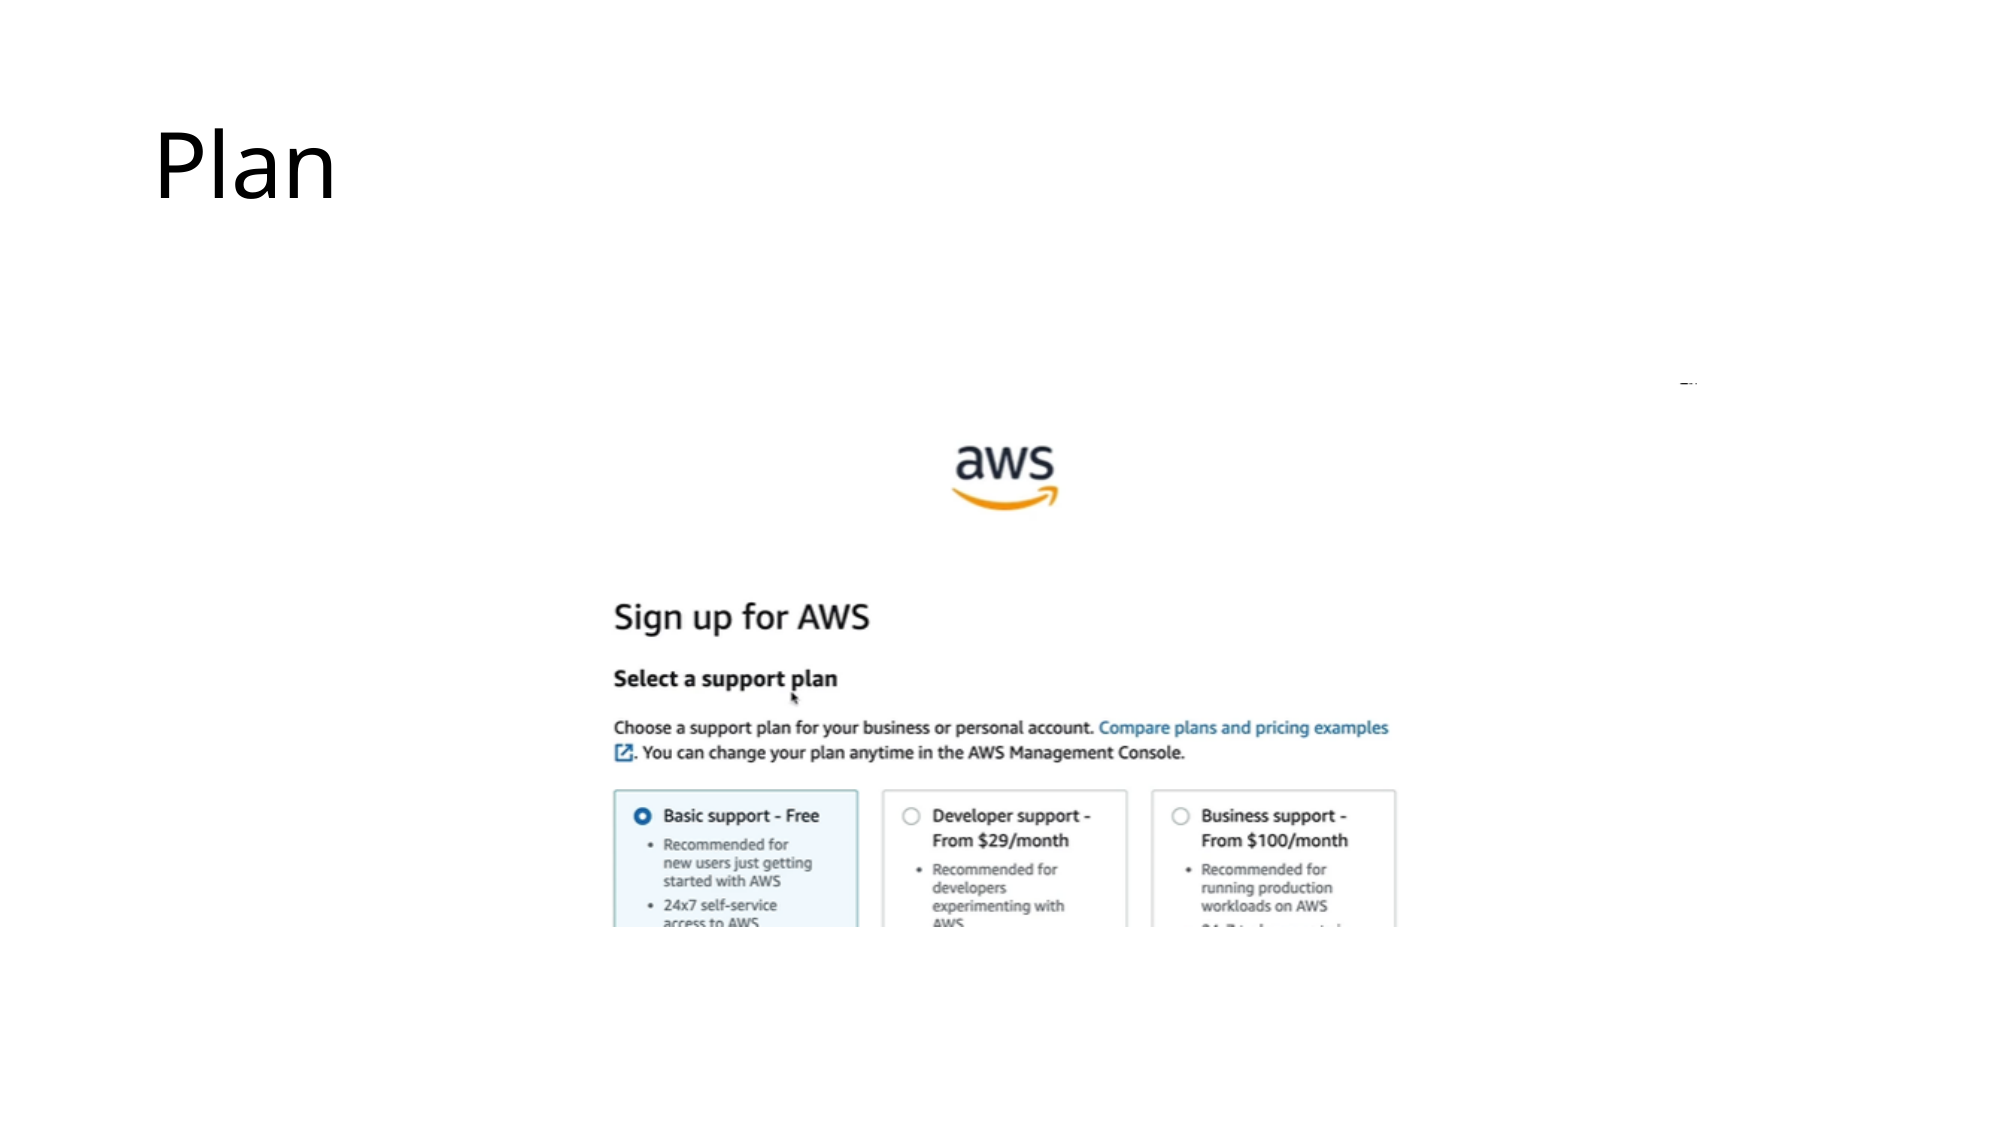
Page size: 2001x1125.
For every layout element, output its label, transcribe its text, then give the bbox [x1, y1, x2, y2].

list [296, 383, 1697, 927]
title Plan [137, 59, 1863, 278]
